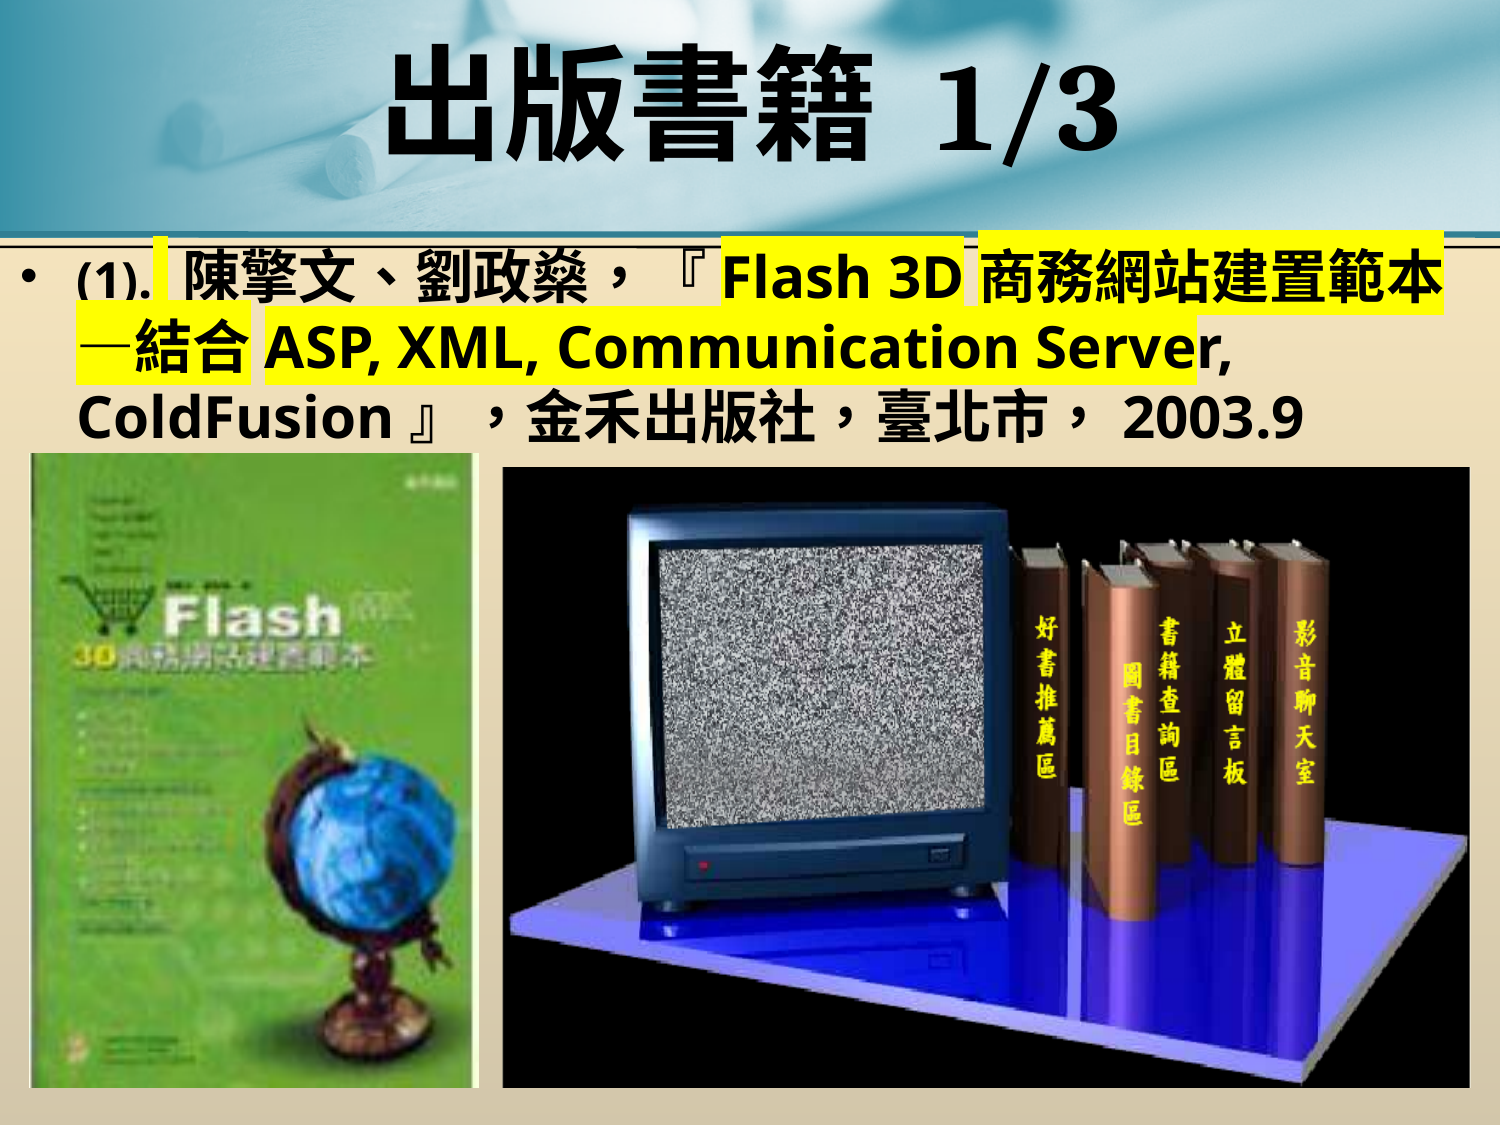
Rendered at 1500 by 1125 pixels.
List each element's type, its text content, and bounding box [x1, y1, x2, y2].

title 出版書籍 1/3 [64, 69, 1436, 205]
text_box [29, 0, 1500, 69]
list (1). 陳擎文、劉政燊，『Flash 3D商務網站建置範本—結合ASP, XML, Communication Server, ColdFusion』，金禾出版社，臺北市，2003.9 [5, 232, 1500, 1060]
picture [29, 453, 479, 1088]
picture [502, 467, 1471, 1088]
